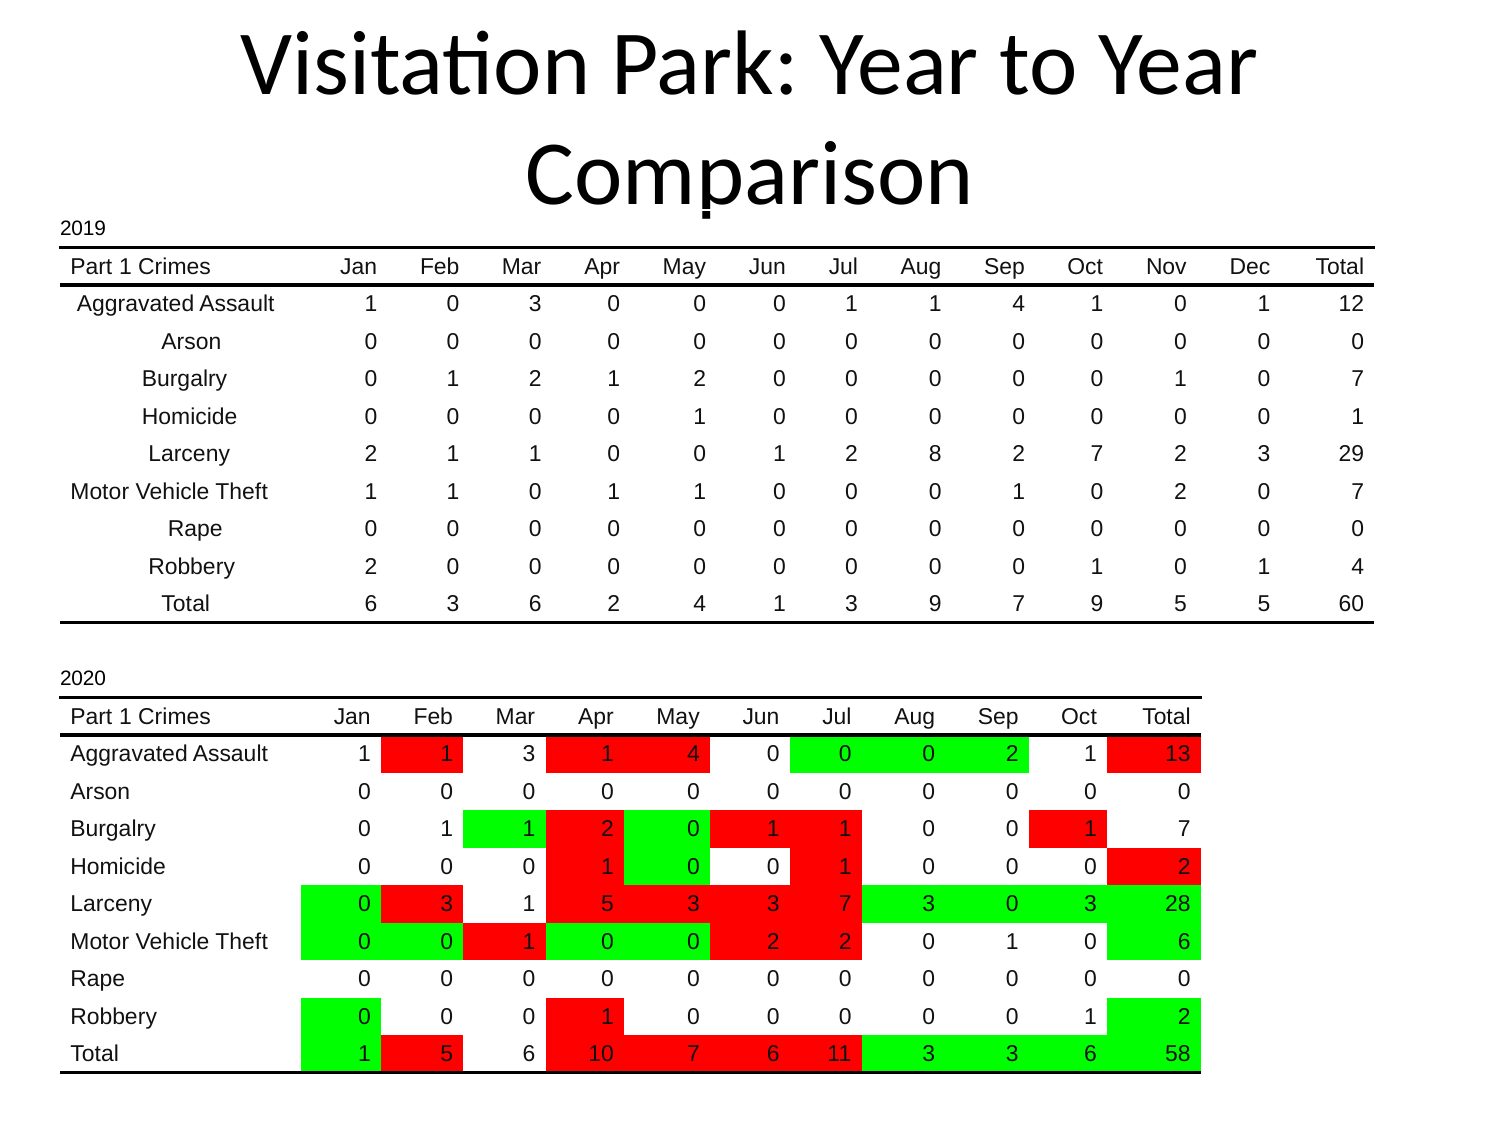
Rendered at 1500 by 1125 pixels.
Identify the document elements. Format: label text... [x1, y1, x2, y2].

table_cell 0 [381, 923, 463, 960]
table_cell 0 [1197, 323, 1281, 360]
table_cell 3 [624, 885, 710, 923]
table_cell 1 [945, 923, 1029, 960]
table_cell 1 [1035, 287, 1114, 323]
table_cell 1 [546, 848, 624, 885]
table_cell 0 [796, 548, 868, 585]
table_cell 7 [1107, 810, 1201, 848]
table_cell 10 [546, 1035, 624, 1071]
table_cell Sep [945, 699, 1029, 733]
table_cell 0 [1114, 398, 1197, 435]
table_cell 0 [717, 473, 796, 510]
table_cell Jan [308, 249, 388, 283]
table_cell Homicide [60, 848, 301, 885]
table_cell 0 [796, 398, 868, 435]
table_cell Total [1107, 699, 1201, 733]
table_cell 0 [1029, 923, 1107, 960]
table_cell 0 [630, 435, 717, 473]
table_cell 0 [710, 848, 790, 885]
table_cell 0 [1035, 360, 1114, 398]
table_cell 0 [463, 848, 546, 885]
table_cell Apr [546, 699, 624, 733]
table_cell 0 [301, 885, 381, 923]
table_cell 1 [388, 435, 470, 473]
table_cell Burgalry [60, 360, 308, 398]
table_cell 0 [1114, 287, 1197, 323]
table_cell 3 [710, 885, 790, 923]
table_cell 0 [308, 323, 388, 360]
table_cell 3 [1029, 885, 1107, 923]
table_cell 7 [952, 585, 1035, 621]
table_cell Jul [790, 699, 862, 733]
table_cell Oct [1029, 699, 1107, 733]
table_cell Nov [1114, 249, 1197, 283]
table_cell Total [60, 1035, 301, 1071]
table_cell Dec [1197, 249, 1281, 283]
table_cell 0 [546, 773, 624, 810]
table_header 2019 [61, 211, 1374, 246]
table_cell 0 [868, 360, 952, 398]
table_cell 0 [470, 510, 552, 548]
table_cell 4 [630, 585, 717, 621]
table_cell 4 [624, 737, 710, 773]
table_cell 0 [862, 923, 945, 960]
table_cell 0 [470, 323, 552, 360]
table_cell 0 [710, 998, 790, 1035]
table_cell Homicide [60, 398, 308, 435]
table_cell 7 [624, 1035, 710, 1071]
table_cell 0 [630, 510, 717, 548]
table_cell 1 [301, 737, 381, 773]
table_cell 0 [1035, 323, 1114, 360]
table_cell 0 [1035, 510, 1114, 548]
table_cell 0 [710, 960, 790, 998]
table_cell Motor Vehicle Theft [60, 923, 301, 960]
table_cell 1 [301, 1035, 381, 1071]
table_cell 0 [552, 398, 630, 435]
table_cell 1 [1029, 810, 1107, 848]
table_cell 0 [1107, 773, 1201, 810]
table_cell Feb [388, 249, 470, 283]
table_cell Aggravated Assault [60, 287, 308, 323]
table_cell 1 [470, 435, 552, 473]
table_cell 6 [470, 585, 552, 621]
table_cell 58 [1107, 1035, 1201, 1071]
table_cell 2 [470, 360, 552, 398]
table_cell 1 [308, 287, 388, 323]
table_cell Sep [952, 249, 1035, 283]
table_header 2020 [61, 661, 1200, 696]
table_cell 0 [710, 773, 790, 810]
table_cell May [624, 699, 710, 733]
table_cell 0 [952, 360, 1035, 398]
table_cell 0 [868, 548, 952, 585]
table_cell 0 [552, 548, 630, 585]
table_cell 2 [790, 923, 862, 960]
table_cell 0 [790, 998, 862, 1035]
table_cell 0 [463, 960, 546, 998]
table_cell 6 [308, 585, 388, 621]
table_cell 7 [790, 885, 862, 923]
table_cell 3 [796, 585, 868, 621]
table_cell 3 [862, 1035, 945, 1071]
table_cell Jun [710, 699, 790, 733]
table_cell 0 [1029, 960, 1107, 998]
table_cell 0 [796, 360, 868, 398]
table_cell 0 [1197, 360, 1281, 398]
table_cell 28 [1107, 885, 1201, 923]
table_cell Jun [717, 249, 796, 283]
table_cell 0 [862, 848, 945, 885]
table_cell 0 [710, 737, 790, 773]
table_cell 1 [381, 737, 463, 773]
table_cell 1 [388, 473, 470, 510]
table_cell 7 [1281, 360, 1374, 398]
table_cell 0 [1197, 473, 1281, 510]
table_cell 2 [710, 923, 790, 960]
table_cell 0 [470, 473, 552, 510]
table_cell 1 [388, 360, 470, 398]
table_cell 1 [463, 885, 546, 923]
table_cell 1 [717, 435, 796, 473]
table_cell 0 [388, 287, 470, 323]
table_cell 1 [463, 923, 546, 960]
table_cell 0 [546, 960, 624, 998]
table_cell 1 [1197, 287, 1281, 323]
table_cell 0 [463, 773, 546, 810]
table_cell 3 [463, 737, 546, 773]
table_cell 1 [1035, 548, 1114, 585]
table_cell Arson [60, 323, 308, 360]
table_cell 2 [1114, 435, 1197, 473]
table_cell 0 [717, 360, 796, 398]
table_cell 0 [388, 323, 470, 360]
table_cell 0 [717, 398, 796, 435]
table_cell 3 [862, 885, 945, 923]
table_cell 1 [790, 810, 862, 848]
table_cell 9 [1035, 585, 1114, 621]
table_cell 2 [308, 548, 388, 585]
table_cell Oct [1035, 249, 1114, 283]
table_cell 0 [546, 923, 624, 960]
table_cell 5 [1197, 585, 1281, 621]
table_cell Robbery [60, 548, 308, 585]
table_cell 0 [1281, 323, 1374, 360]
table_cell 0 [717, 510, 796, 548]
table_cell Larceny [60, 885, 301, 923]
table_cell Jul [796, 249, 868, 283]
table_cell 0 [952, 323, 1035, 360]
table_cell 1 [1029, 998, 1107, 1035]
table_cell 0 [868, 323, 952, 360]
table_cell 0 [868, 473, 952, 510]
table_cell 0 [1029, 773, 1107, 810]
table_cell Apr [552, 249, 630, 283]
table_cell 0 [552, 287, 630, 323]
table_cell 1 [546, 737, 624, 773]
table_cell 0 [381, 848, 463, 885]
table_cell 0 [868, 398, 952, 435]
table_cell 0 [624, 810, 710, 848]
table_cell 0 [381, 998, 463, 1035]
table_cell 0 [630, 548, 717, 585]
table_cell 1 [1029, 737, 1107, 773]
table_cell 0 [945, 960, 1029, 998]
table_cell 0 [301, 923, 381, 960]
table_cell 0 [952, 548, 1035, 585]
table_cell 12 [1281, 287, 1374, 323]
table_cell 2 [796, 435, 868, 473]
table_cell 0 [796, 473, 868, 510]
table_cell 0 [624, 923, 710, 960]
table_cell 0 [790, 960, 862, 998]
table_cell Larceny [60, 435, 308, 473]
table_cell 0 [945, 810, 1029, 848]
table_cell 0 [1114, 323, 1197, 360]
table_cell 0 [301, 960, 381, 998]
table_cell 1 [717, 585, 796, 621]
table_cell 1 [552, 473, 630, 510]
table_cell Mar [470, 249, 552, 283]
table_cell 0 [301, 810, 381, 848]
table_cell 0 [796, 510, 868, 548]
table_cell Rape [60, 510, 308, 548]
table_cell 29 [1281, 435, 1374, 473]
table_cell 0 [388, 510, 470, 548]
table_cell 0 [381, 960, 463, 998]
table_cell 0 [717, 287, 796, 323]
table_cell 1 [868, 287, 952, 323]
table_cell Aug [868, 249, 952, 283]
table_cell 0 [308, 510, 388, 548]
table_cell 0 [862, 810, 945, 848]
table_cell Total [1281, 249, 1374, 283]
table_cell 3 [381, 885, 463, 923]
table_cell 0 [1114, 510, 1197, 548]
table_cell 1 [710, 810, 790, 848]
table_cell 0 [552, 510, 630, 548]
table_cell 7 [1035, 435, 1114, 473]
table_cell 0 [952, 398, 1035, 435]
table_cell 0 [624, 773, 710, 810]
table_cell 0 [624, 998, 710, 1035]
table_cell 2 [308, 435, 388, 473]
table_cell 3 [388, 585, 470, 621]
table_cell Arson [60, 773, 301, 810]
table_cell 0 [630, 287, 717, 323]
table_cell 1 [796, 287, 868, 323]
table_cell 1 [308, 473, 388, 510]
table_cell 6 [710, 1035, 790, 1071]
title Visitation Park: Year to Year Comparison [60, 60, 1440, 165]
table_cell May [630, 249, 717, 283]
table_cell 0 [552, 435, 630, 473]
table_cell Jan [301, 699, 381, 733]
table_cell 1 [630, 473, 717, 510]
table_cell 0 [308, 398, 388, 435]
table_cell 0 [1114, 548, 1197, 585]
table_cell 13 [1107, 737, 1201, 773]
table_cell 9 [868, 585, 952, 621]
table_cell Rape [60, 960, 301, 998]
table_cell 0 [862, 773, 945, 810]
table_cell 5 [1114, 585, 1197, 621]
table_cell 0 [630, 323, 717, 360]
table_cell Burgalry [60, 810, 301, 848]
table_cell Feb [381, 699, 463, 733]
table_cell 2 [945, 737, 1029, 773]
table_cell 6 [463, 1035, 546, 1071]
table_cell 0 [796, 323, 868, 360]
table_cell 0 [868, 510, 952, 548]
table_cell 0 [717, 323, 796, 360]
table_cell 1 [552, 360, 630, 398]
table_cell Part 1 Crimes [60, 249, 308, 283]
table_cell 0 [301, 773, 381, 810]
table_cell 1 [952, 473, 1035, 510]
table_cell Robbery [60, 998, 301, 1035]
table_cell 0 [945, 773, 1029, 810]
table_cell 0 [388, 548, 470, 585]
table_cell 1 [1197, 548, 1281, 585]
table_cell 0 [624, 848, 710, 885]
table_cell 0 [463, 998, 546, 1035]
table_cell 0 [790, 737, 862, 773]
table_cell 0 [301, 998, 381, 1035]
table_cell 0 [624, 960, 710, 998]
table_cell 0 [790, 773, 862, 810]
table_cell Mar [463, 699, 546, 733]
table_cell 4 [952, 287, 1035, 323]
table_cell Motor Vehicle Theft [60, 473, 308, 510]
table_cell 0 [1197, 510, 1281, 548]
table_cell 0 [1035, 473, 1114, 510]
table_cell 0 [1035, 398, 1114, 435]
table_cell 1 [1281, 398, 1374, 435]
table_cell 1 [546, 998, 624, 1035]
table_cell 3 [470, 287, 552, 323]
table_cell 6 [1107, 923, 1201, 960]
table_cell Part 1 Crimes [60, 699, 301, 733]
table_cell 0 [1281, 510, 1374, 548]
table_cell 1 [630, 398, 717, 435]
table_cell 0 [301, 848, 381, 885]
table_cell 8 [868, 435, 952, 473]
table_cell Aug [862, 699, 945, 733]
table_cell 0 [388, 398, 470, 435]
table_cell 0 [470, 548, 552, 585]
table_cell 2 [1107, 848, 1201, 885]
table_cell 1 [790, 848, 862, 885]
table_cell 0 [862, 737, 945, 773]
table_cell 0 [945, 885, 1029, 923]
table_cell 2 [1107, 998, 1201, 1035]
table_cell 0 [717, 548, 796, 585]
table_cell 2 [630, 360, 717, 398]
table_cell 0 [1107, 960, 1201, 998]
table_cell 3 [1197, 435, 1281, 473]
table_cell 2 [552, 585, 630, 621]
table_cell Total [60, 585, 308, 621]
table_cell 1 [381, 810, 463, 848]
table_cell 0 [381, 773, 463, 810]
table_cell 4 [1281, 548, 1374, 585]
table_cell 0 [945, 848, 1029, 885]
table_cell Aggravated Assault [60, 737, 301, 773]
table_cell 3 [945, 1035, 1029, 1071]
table_cell 5 [546, 885, 624, 923]
table_cell 0 [1029, 848, 1107, 885]
table_cell 6 [1029, 1035, 1107, 1071]
table_cell 2 [952, 435, 1035, 473]
table_cell 0 [862, 998, 945, 1035]
table_cell 0 [470, 398, 552, 435]
table_cell 0 [308, 360, 388, 398]
table_cell 0 [862, 960, 945, 998]
table_cell 0 [552, 323, 630, 360]
table_cell 0 [952, 510, 1035, 548]
table_cell 1 [463, 810, 546, 848]
table_cell 5 [381, 1035, 463, 1071]
table_cell 60 [1281, 585, 1374, 621]
table_cell 2 [546, 810, 624, 848]
table_cell 0 [1197, 398, 1281, 435]
table_cell 7 [1281, 473, 1374, 510]
table_cell 11 [790, 1035, 862, 1071]
table_cell 2 [1114, 473, 1197, 510]
table_cell 1 [1114, 360, 1197, 398]
table_cell 0 [945, 998, 1029, 1035]
